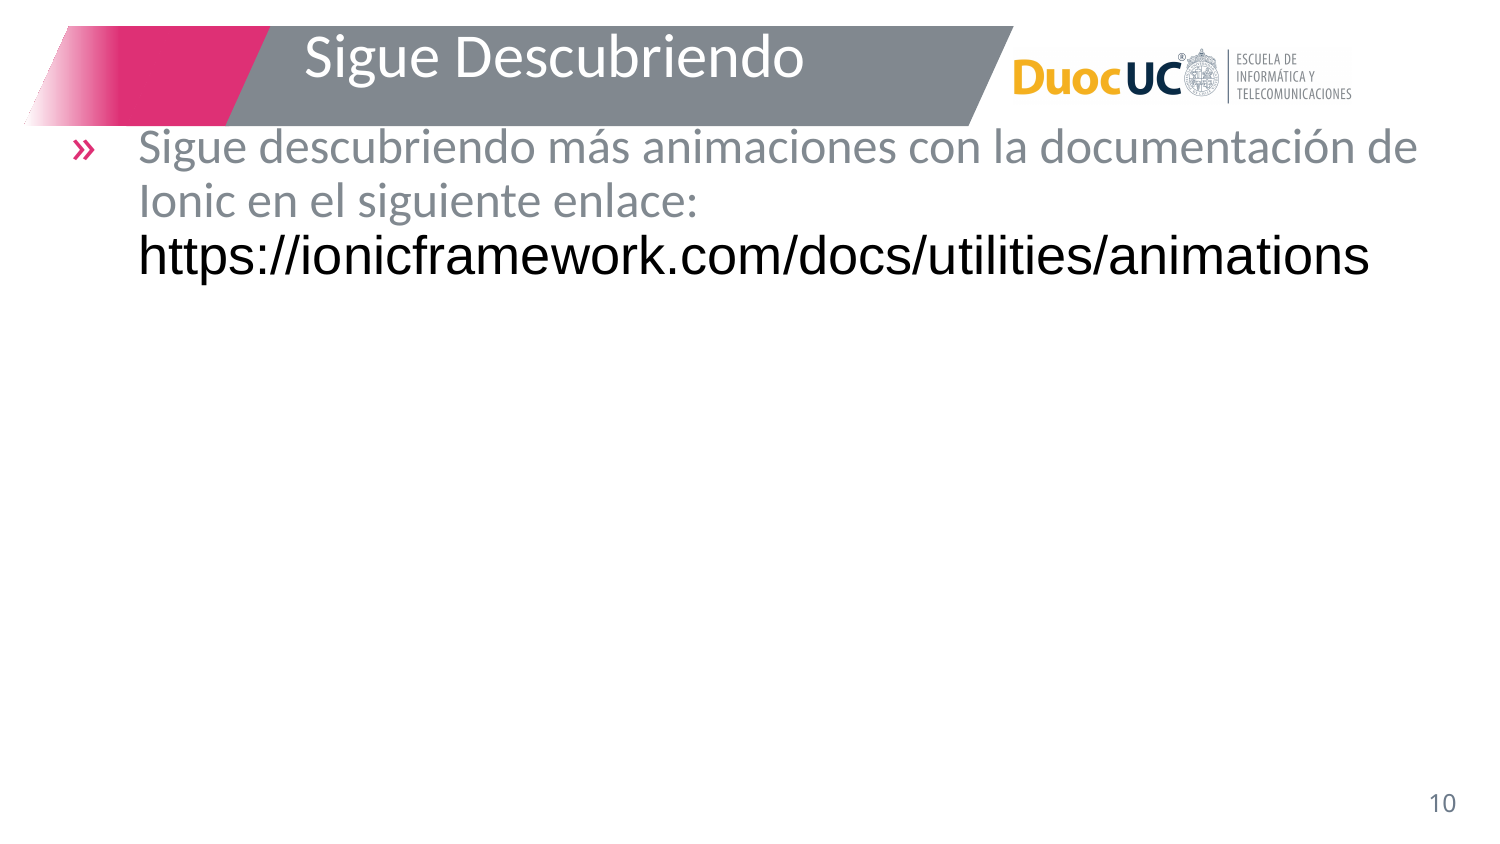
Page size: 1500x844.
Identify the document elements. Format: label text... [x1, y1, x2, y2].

list Sigue descubriendo más animaciones con la documentación de Ionic en el siguiente enlace: https://ionicframework.com/docs/utilities/animations [48, 112, 1452, 266]
picture [1013, 47, 1352, 105]
title Sigue Descubriendo [289, 19, 993, 95]
